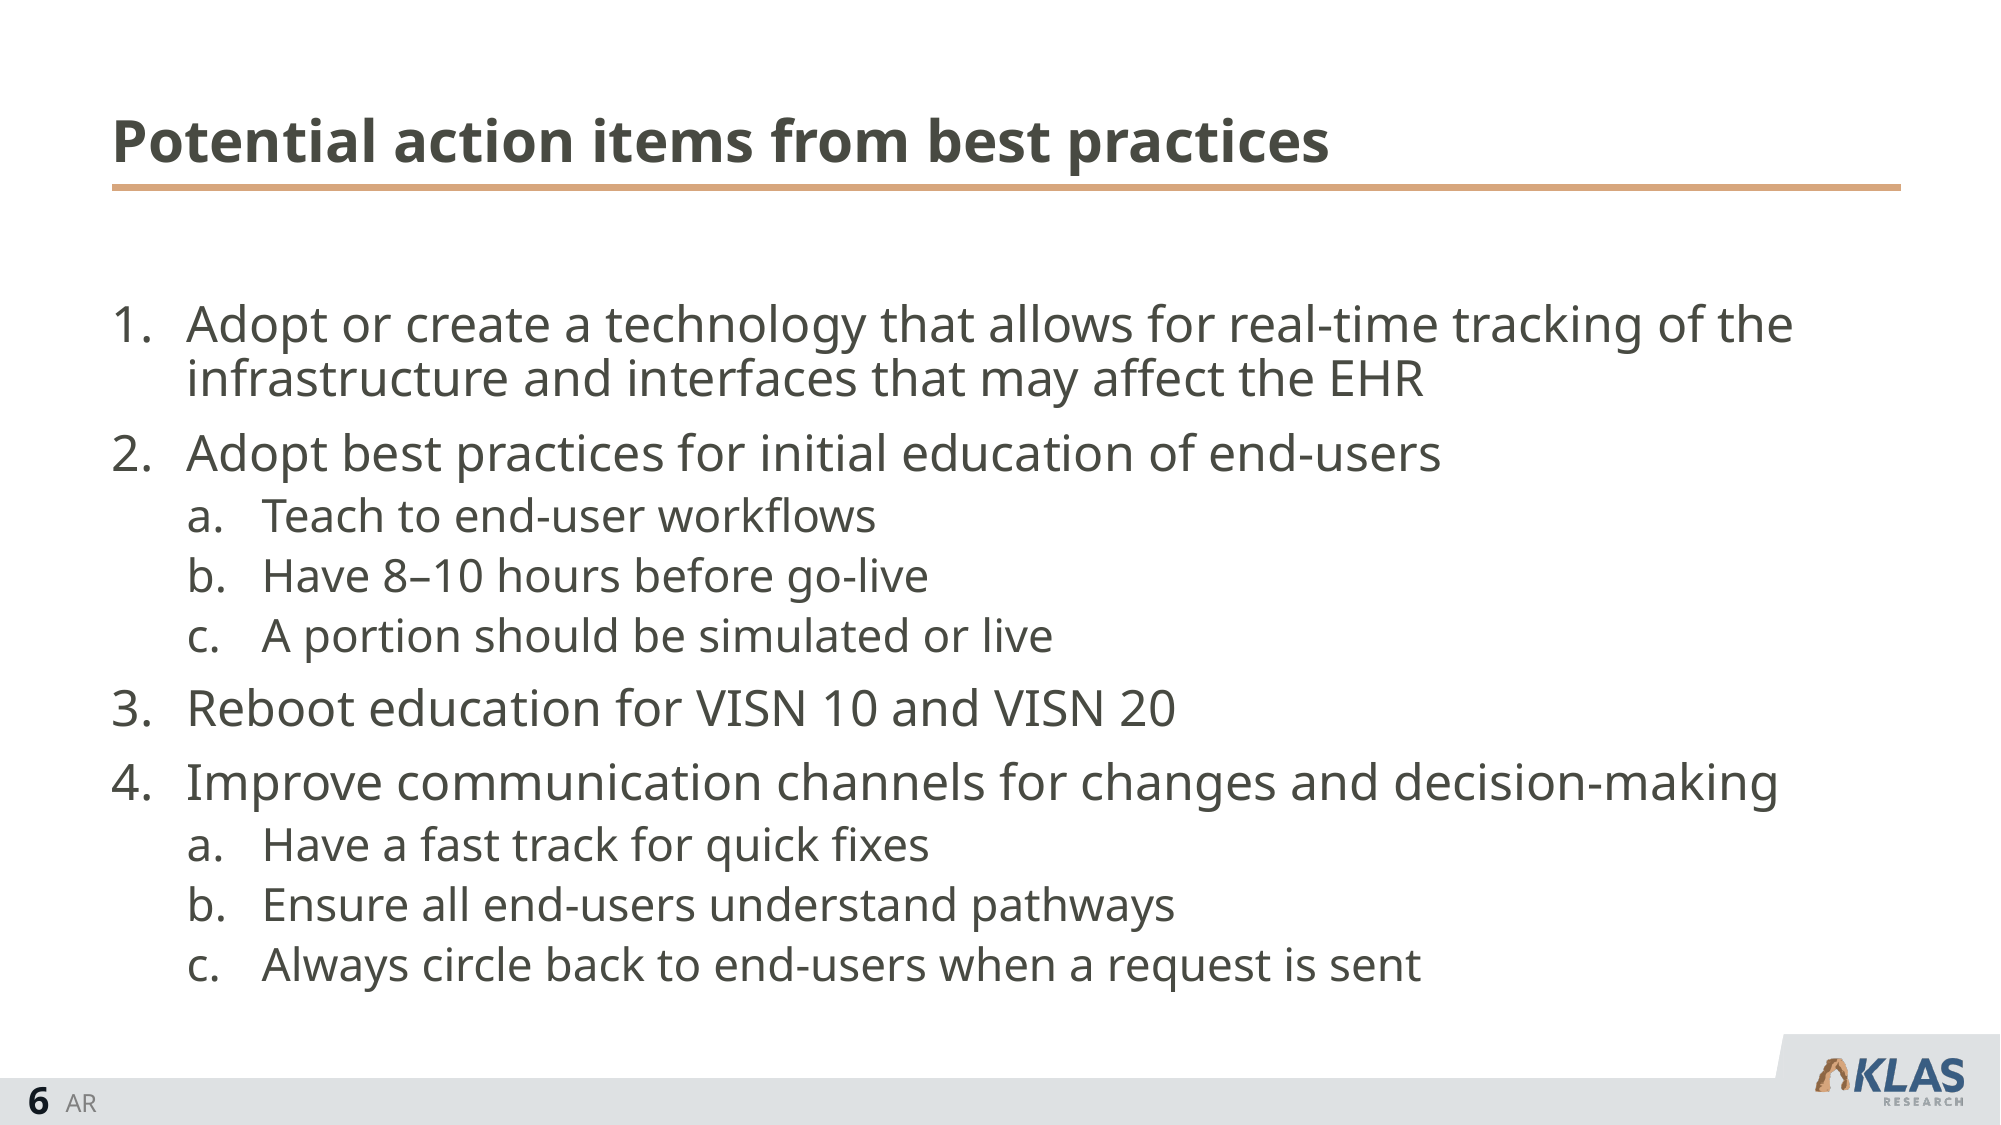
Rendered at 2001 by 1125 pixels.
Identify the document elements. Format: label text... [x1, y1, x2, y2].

list Adopt or create a technology that allows for real-time tracking of the infrastructure and interfaces that may affect the EHR Adopt best practices for initial education of end-users Teach to end-user workflows Have 8–10 hours before go-live A portion should be simulated or live Reboot education for VISN 10 and VISN 20 Improve communication channels for changes and decision-making Have a fast track for quick fixes Ensure all end-users understand pathways Always circle back to end-users when a request is sent [96, 292, 1838, 1014]
title Potential action items from best practices [96, 98, 1838, 188]
picture [1815, 1058, 1964, 1106]
